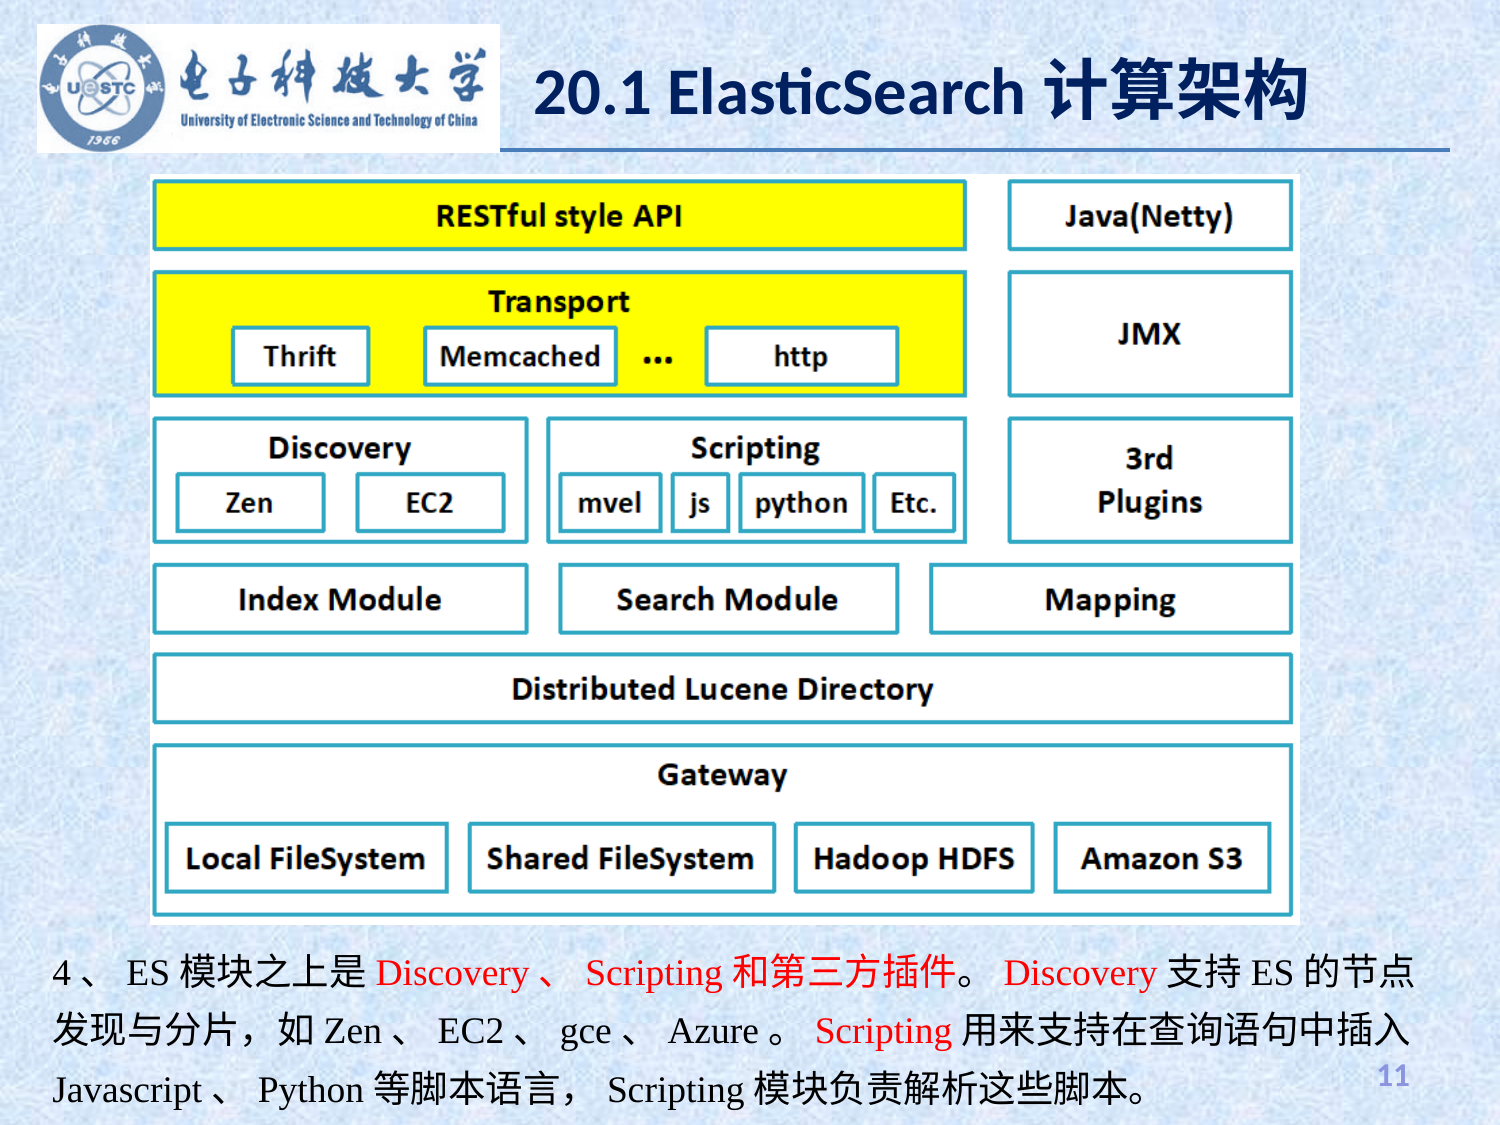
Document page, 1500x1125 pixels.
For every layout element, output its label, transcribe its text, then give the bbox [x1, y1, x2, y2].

text_box 4、ES模块之上是Discovery、Scripting和第三方插件。Discovery支持ES的节点发现与分片，如Zen、EC2、gce、Azure。Scripting用来支持在查询语句中插入Javascript、Python等脚本语言，Scripting模块负责解析这些脚本。 [37, 927, 1450, 1117]
text_box 20.1 ElasticSearch计算架构 [518, 41, 1432, 136]
picture [0, 0, 1500, 1125]
